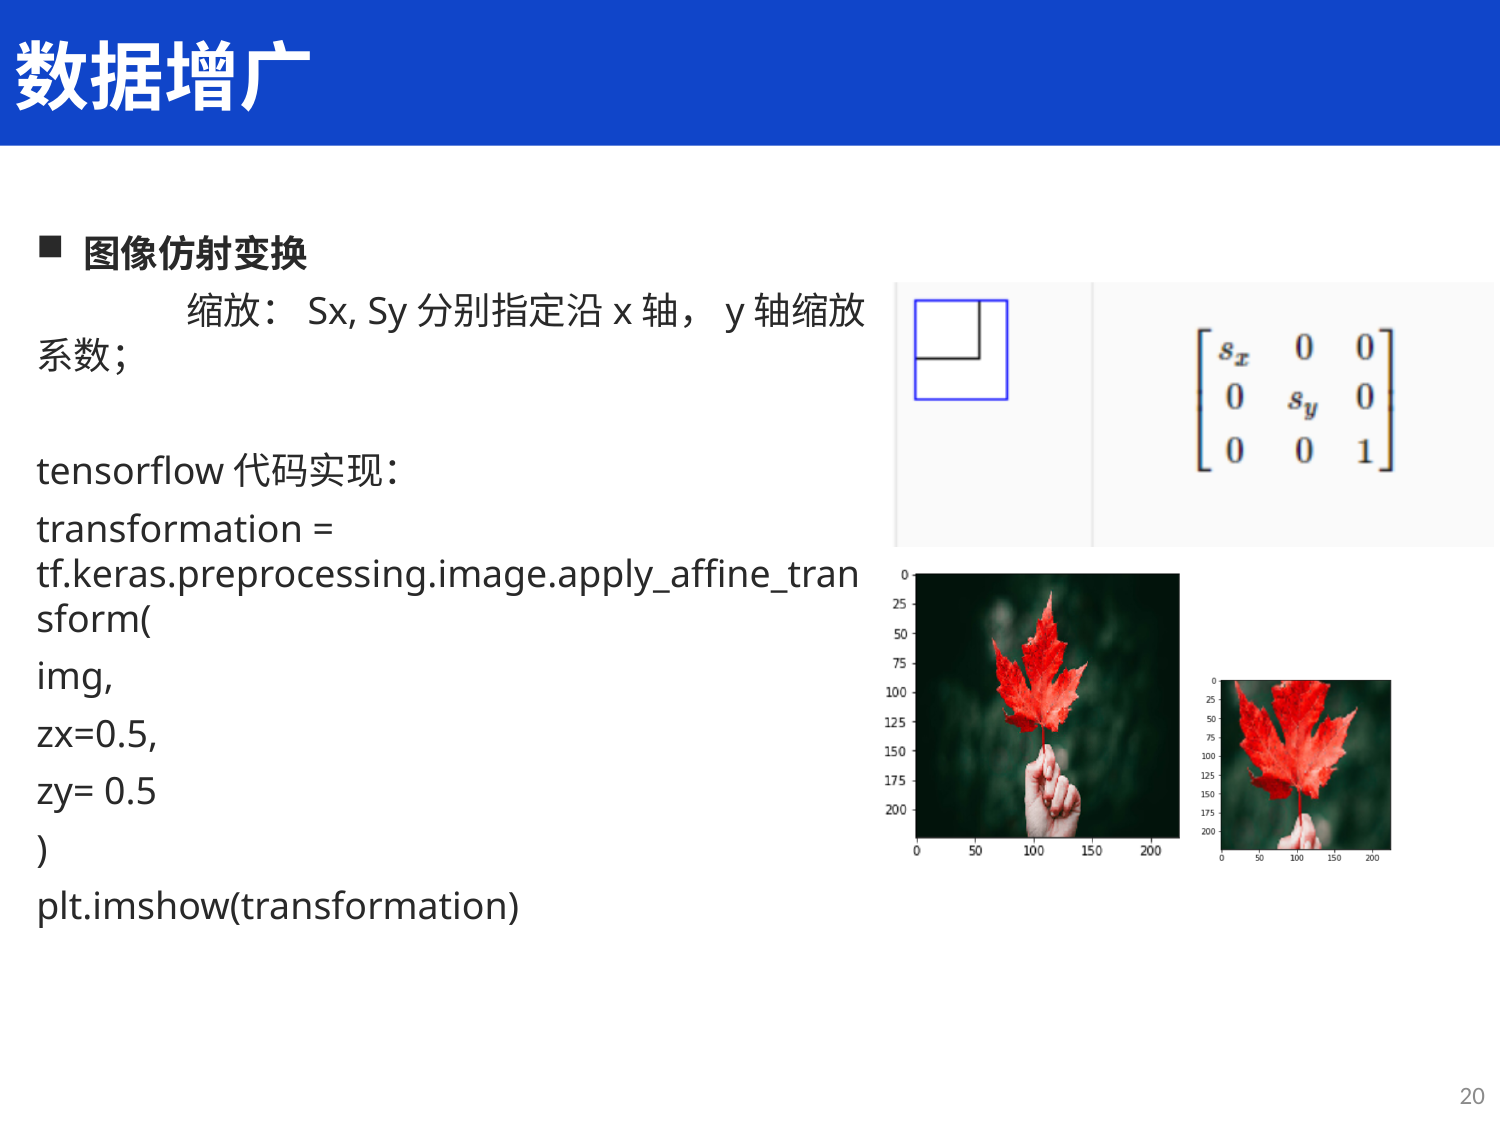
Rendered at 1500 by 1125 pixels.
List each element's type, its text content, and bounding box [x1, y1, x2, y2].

text_box 20 [1162, 1065, 1500, 1125]
text_box 图像仿射变换 缩放：Sx, Sy分别指定沿x轴，y轴缩放系数； tensorflow代码实现： transformation = tf.keras.preprocessing.image.apply_affine_transform( img, zx=0.5, zy= 0.5 ) plt.imshow(transformation) [21, 159, 887, 935]
text_box 数据增广 [0, 0, 1500, 146]
picture [872, 553, 1404, 865]
picture [886, 281, 1494, 547]
